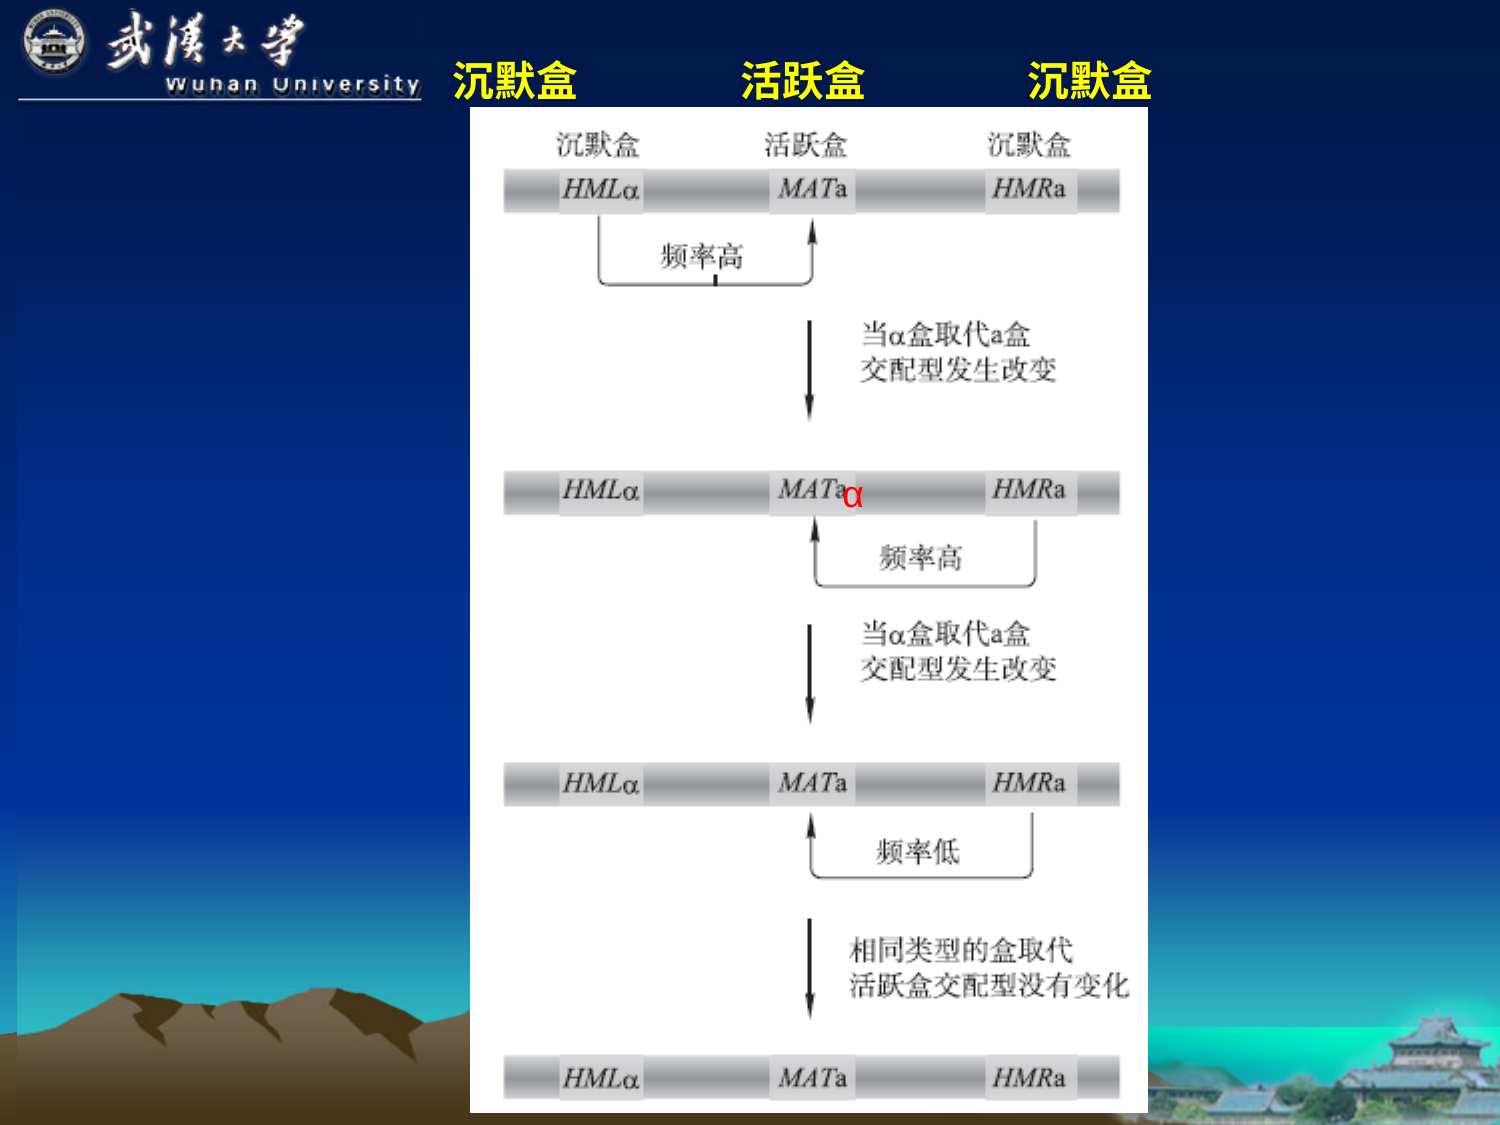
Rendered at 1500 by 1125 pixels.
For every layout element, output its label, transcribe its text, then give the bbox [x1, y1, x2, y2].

text_box 活跃盒 [726, 47, 882, 105]
text_box 沉默盒 [438, 47, 594, 112]
text_box 沉默盒 [1013, 47, 1169, 112]
picture [17, 4, 1500, 1125]
